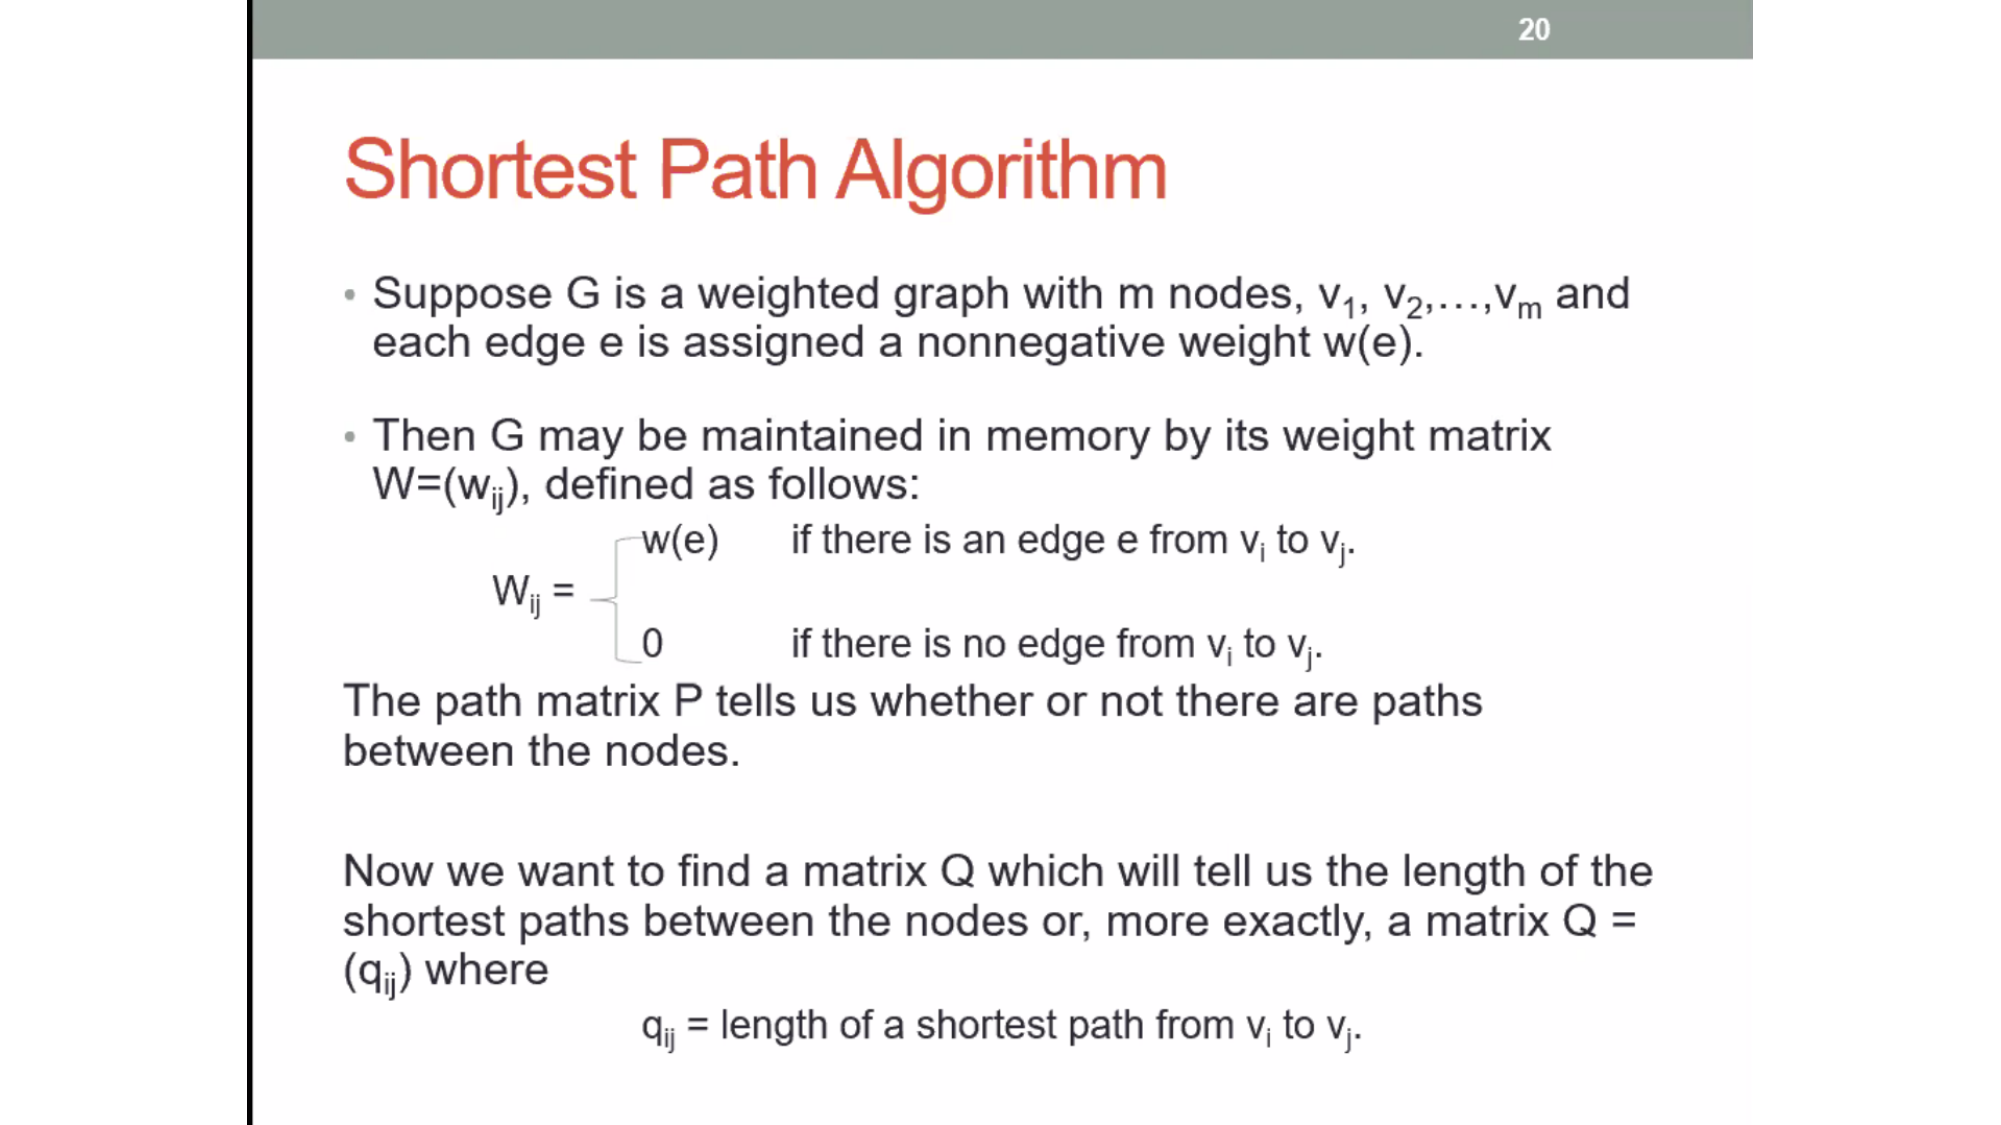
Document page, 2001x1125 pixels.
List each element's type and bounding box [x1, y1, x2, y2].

picture [247, 0, 1753, 1125]
